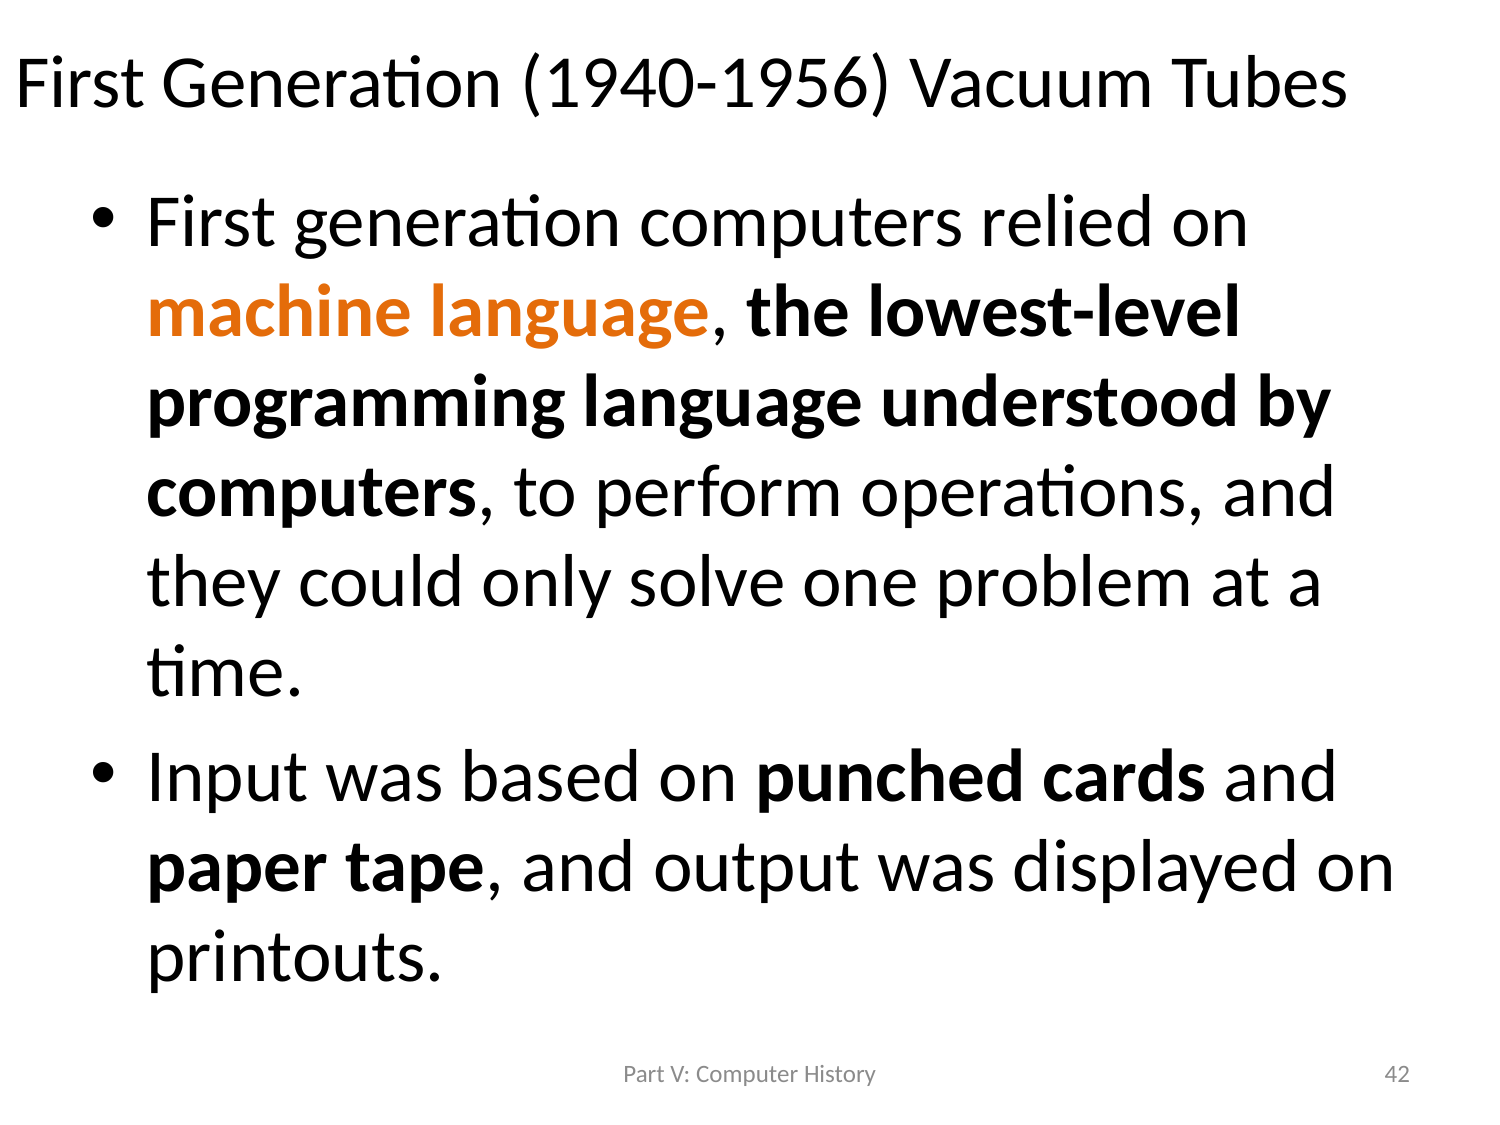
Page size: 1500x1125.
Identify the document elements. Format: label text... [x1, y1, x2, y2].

title First Generation (1940-1956) Vacuum Tubes [0, 23, 1500, 131]
list First generation computers relied on machine language, the lowest-level programming language understood by computers, to perform operations, and they could only solve one problem at a time. Input was based on punched cards and paper tape, and output was displayed on printouts. [75, 164, 1500, 1079]
slide_number 42 [1074, 1042, 1425, 1103]
footer Part V: Computer History [512, 1042, 988, 1103]
